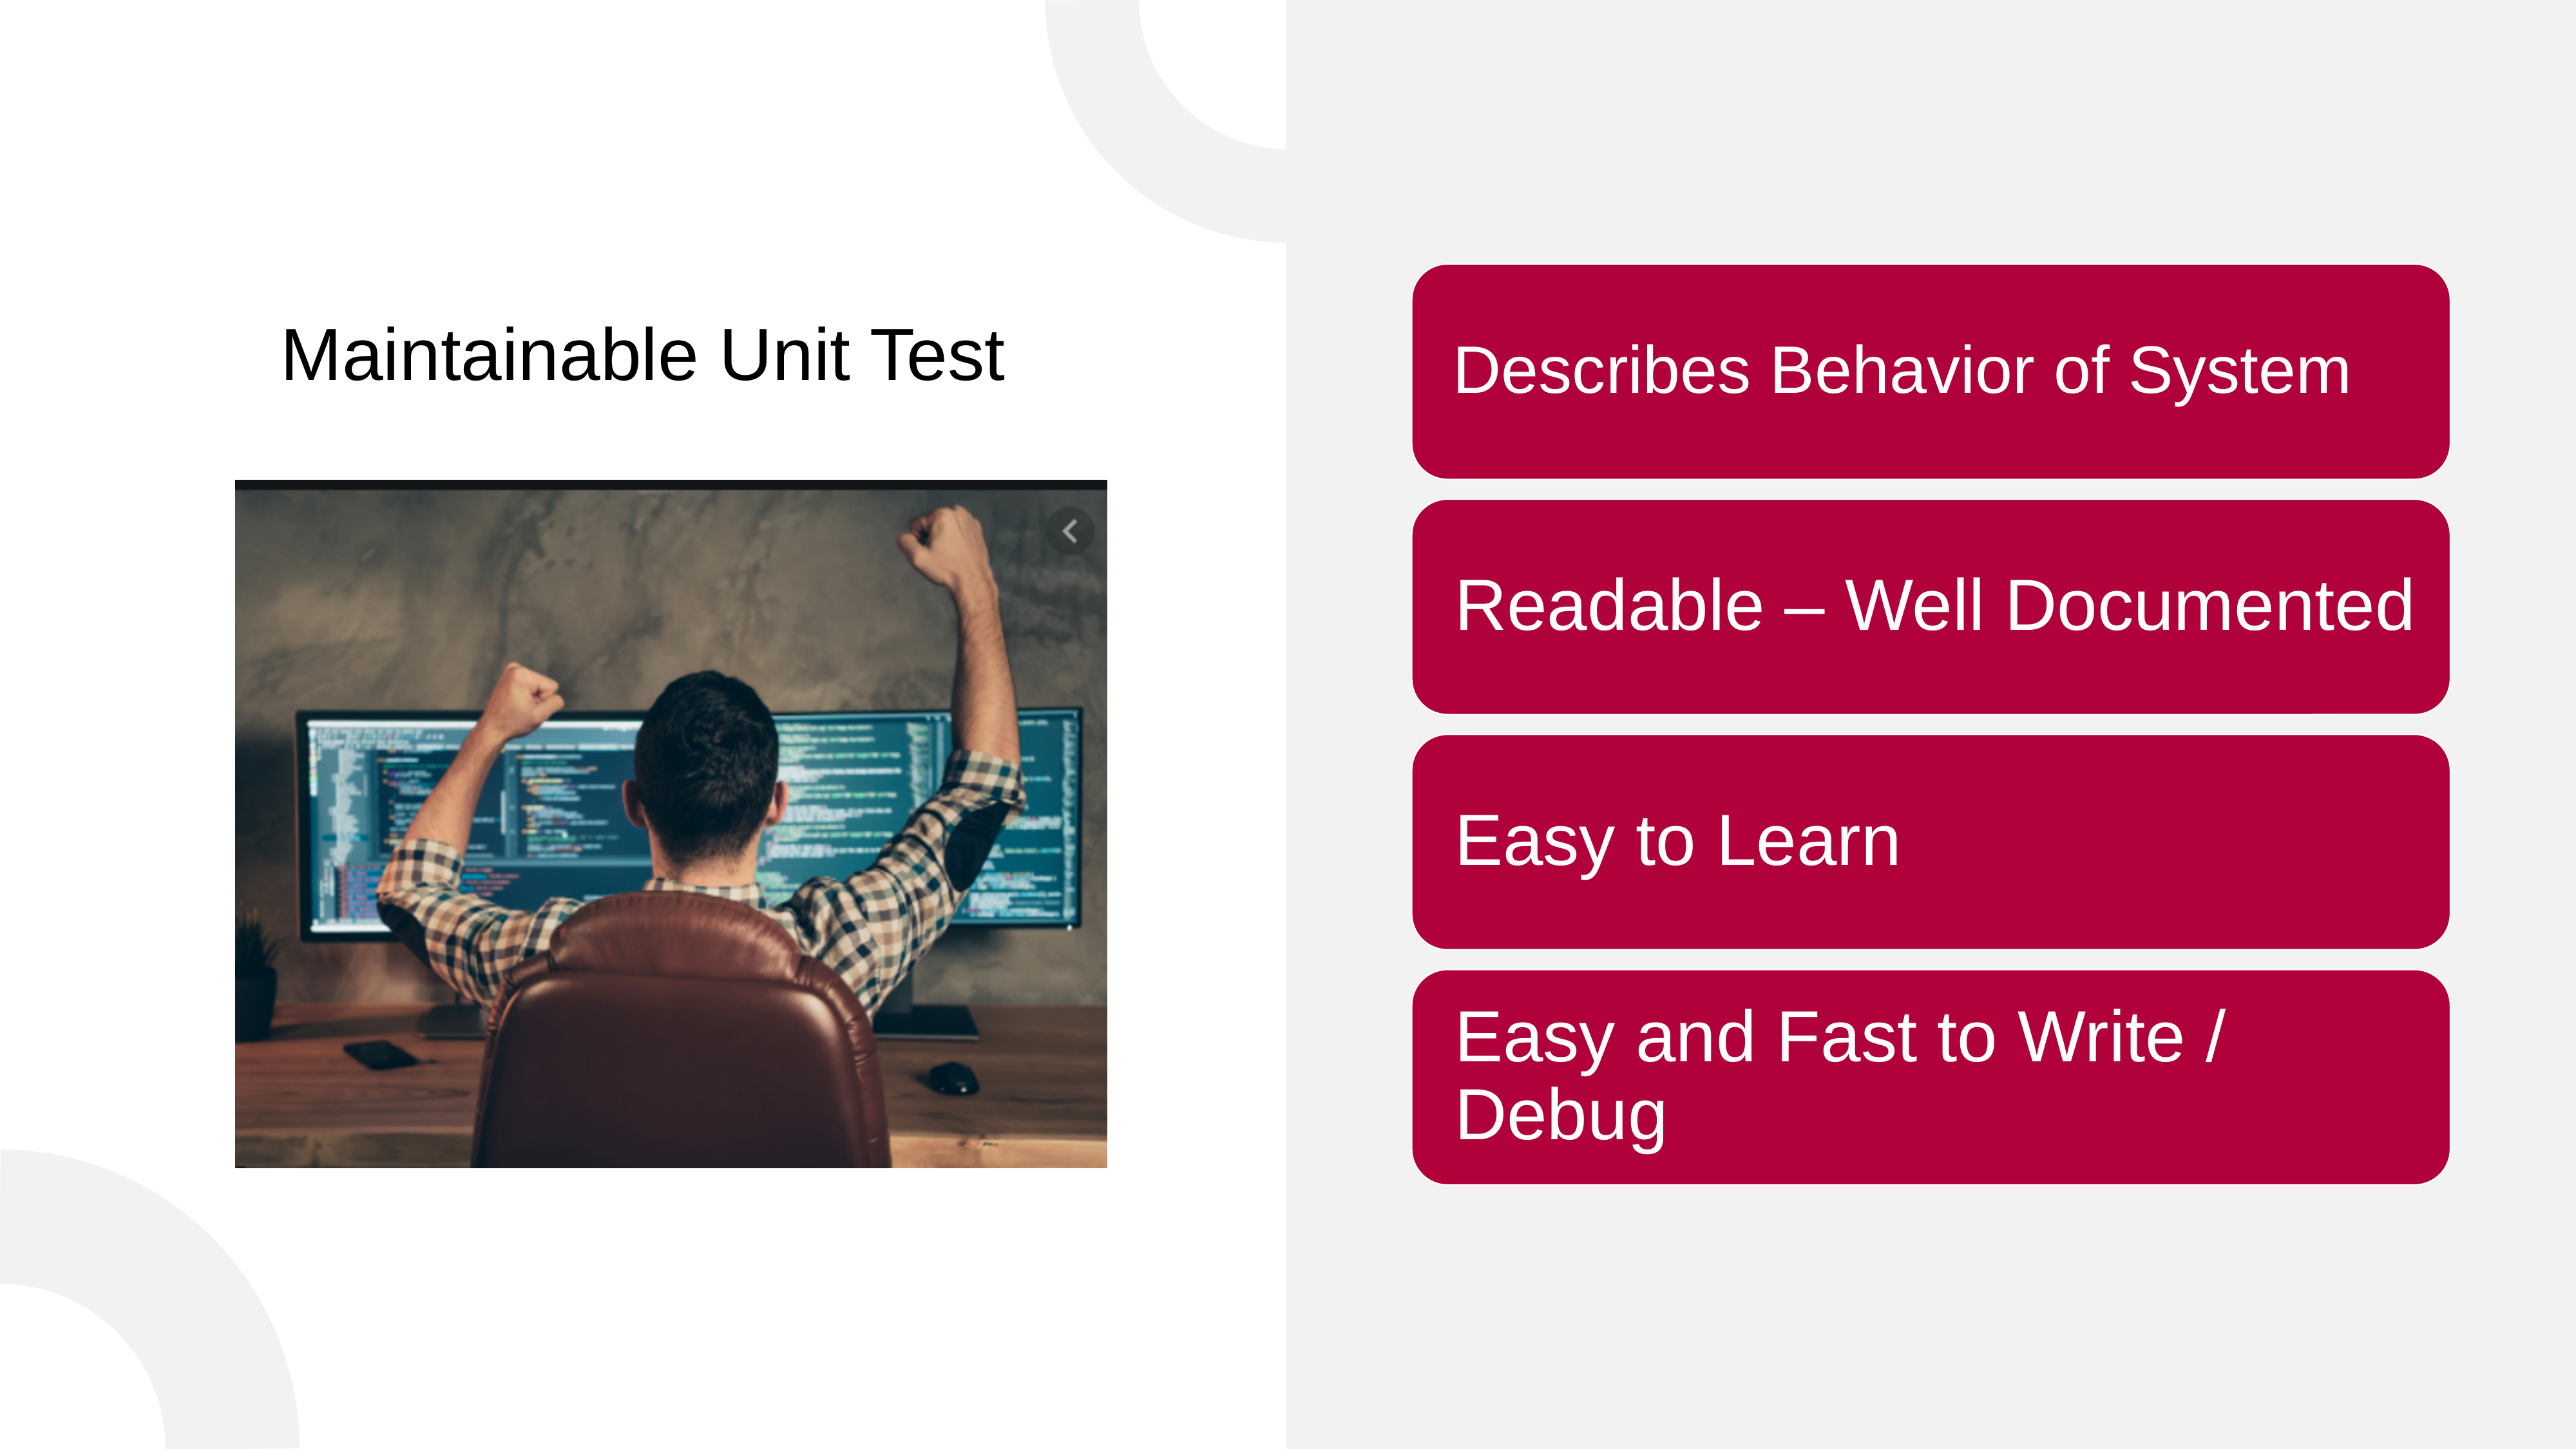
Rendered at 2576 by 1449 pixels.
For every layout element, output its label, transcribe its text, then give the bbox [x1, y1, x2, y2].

picture [235, 480, 1107, 1168]
list Maintainable Unit Test [78, 312, 1208, 405]
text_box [1411, 205, 2450, 1244]
